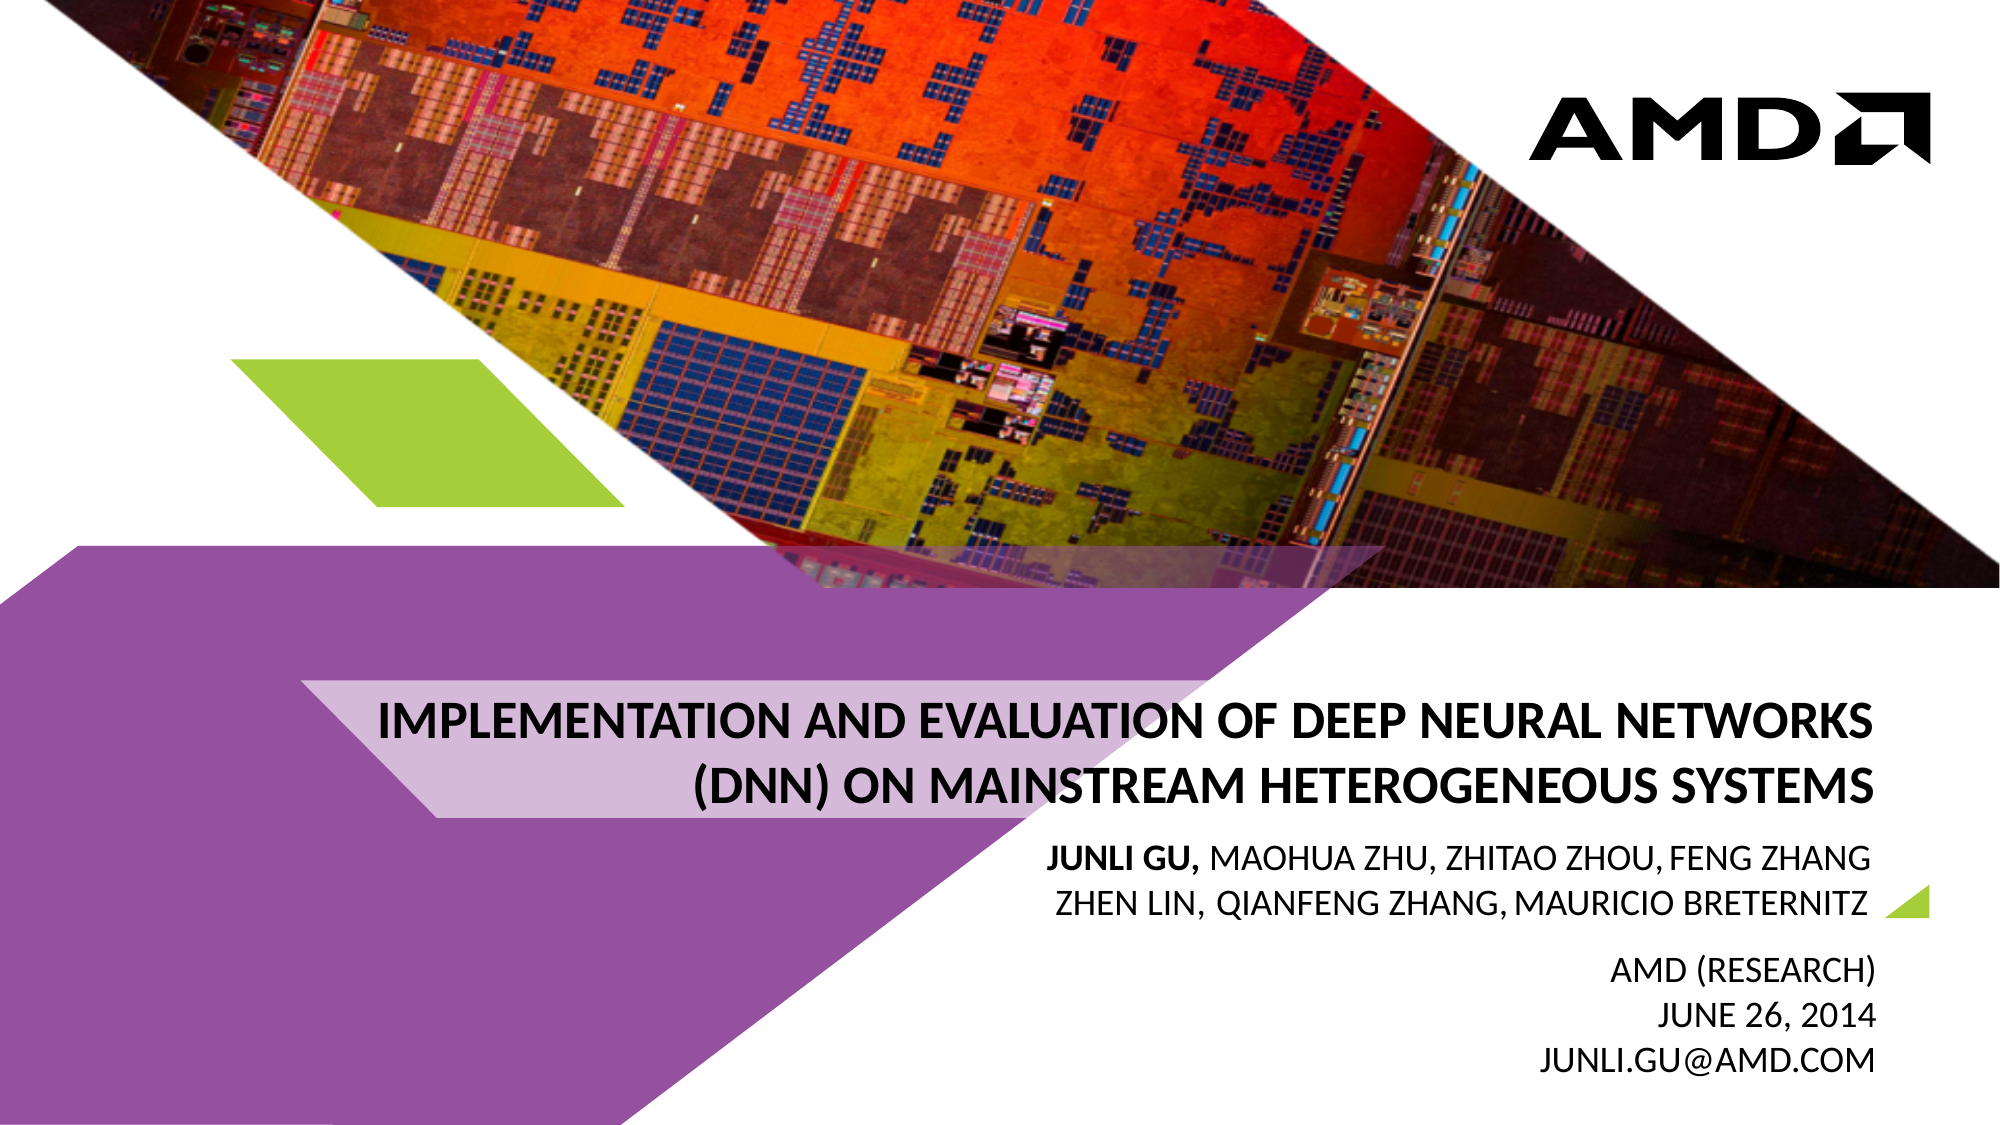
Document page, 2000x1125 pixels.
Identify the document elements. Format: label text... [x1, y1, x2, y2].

picture [44, 0, 2000, 588]
text_box AMD (Research) June 26, 2014 Junli.Gu@AMD.com [1126, 945, 1877, 1051]
title Implementation and Evaluation of Deep Neural Networks (DNN) on Mainstream Heterogeneous Systems [304, 680, 1877, 817]
text_box [26, 664, 439, 820]
subtitle Junli Gu, Maohua zhu, zhitao zhou, feng zhang Zhen lin, qianfeng zhang, mauricio breternitz [347, 817, 1877, 923]
